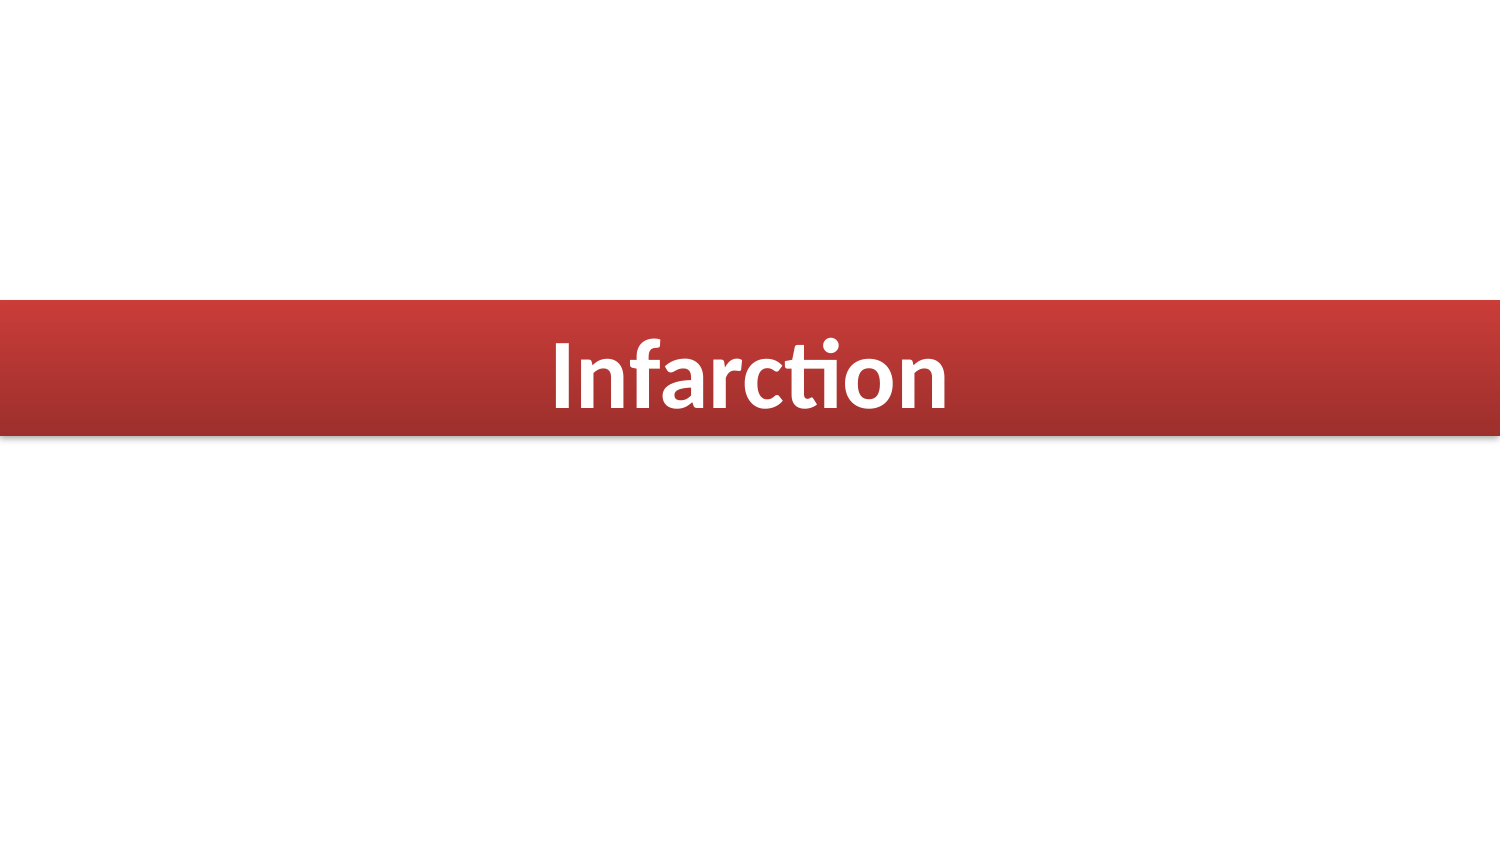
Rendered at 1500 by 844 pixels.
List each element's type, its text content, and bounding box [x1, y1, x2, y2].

text_box Infarction [0, 300, 1500, 436]
